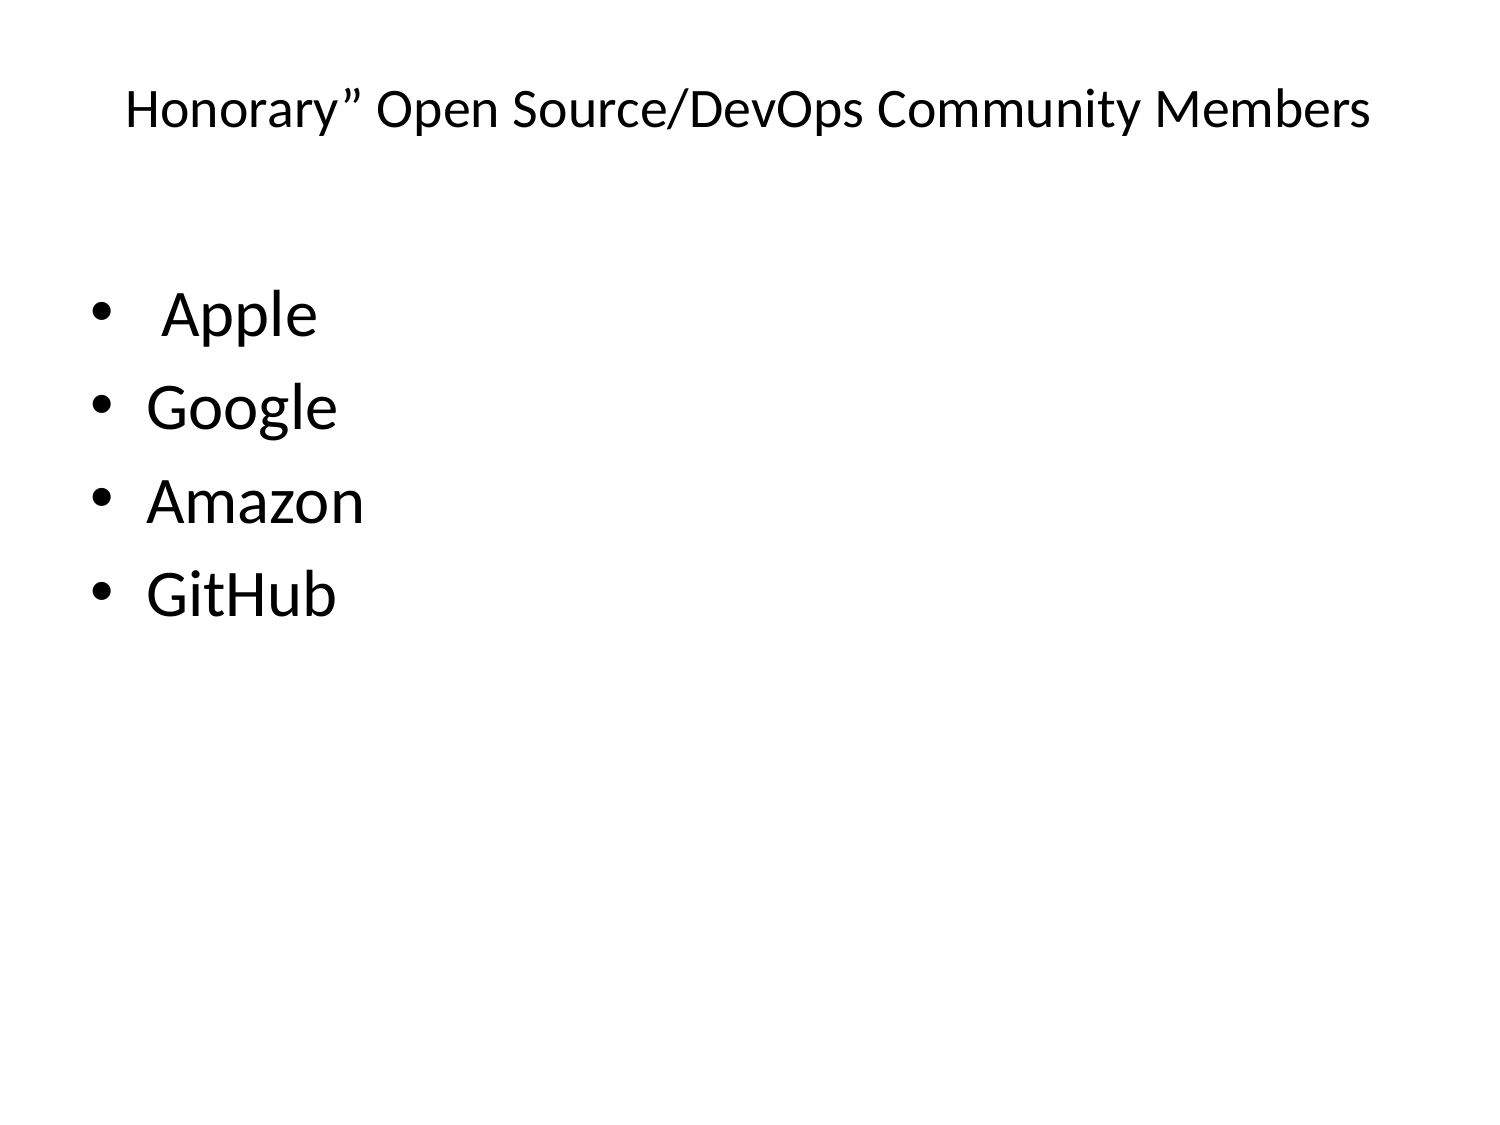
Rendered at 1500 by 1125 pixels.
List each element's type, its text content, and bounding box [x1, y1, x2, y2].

list Apple Google Amazon GitHub [75, 262, 1425, 1005]
title Honorary” Open Source/DevOps Community Members [75, 45, 1425, 233]
